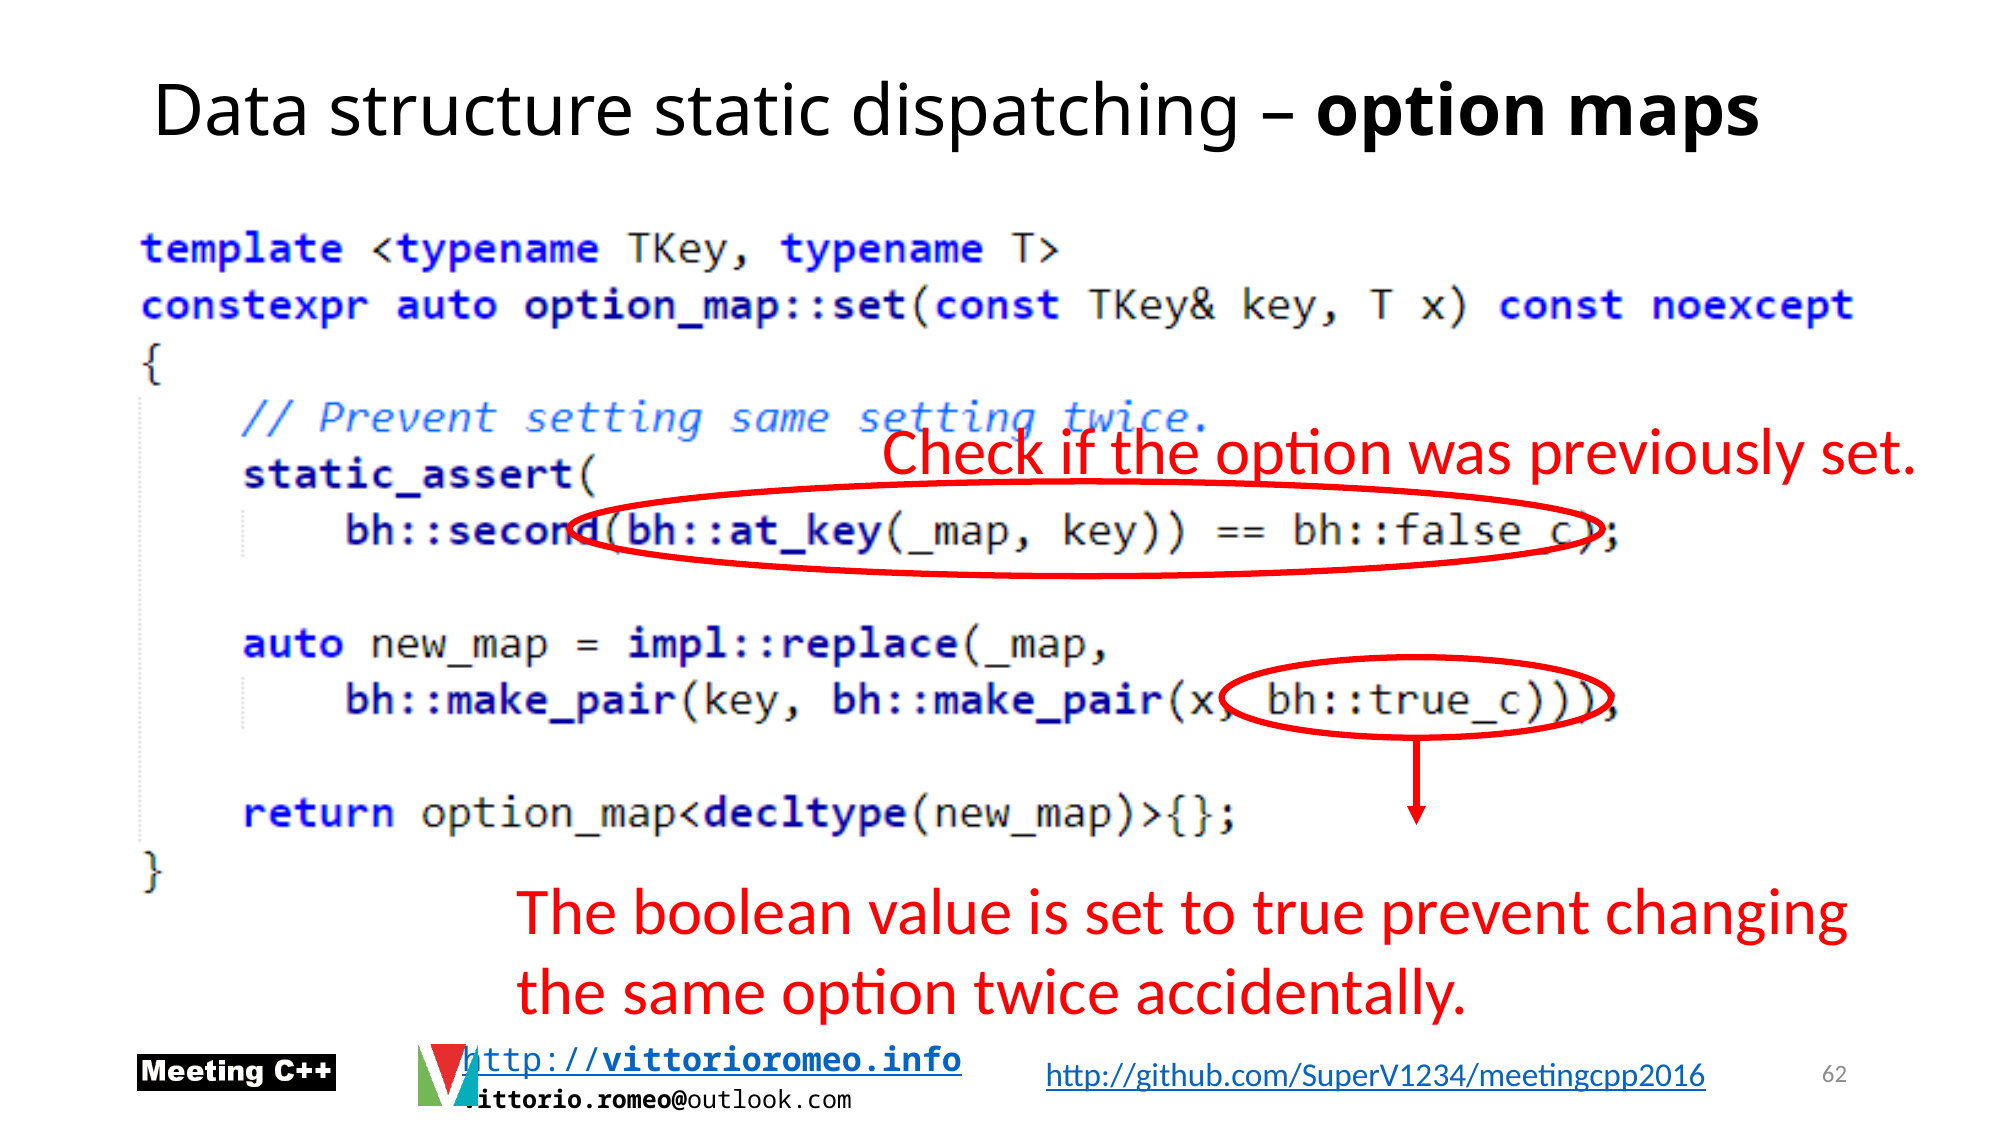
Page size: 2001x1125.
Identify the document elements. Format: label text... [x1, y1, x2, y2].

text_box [494, 657, 1873, 1037]
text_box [569, 400, 1941, 577]
picture [137, 1054, 336, 1091]
slide_number 62 [1793, 1042, 1863, 1103]
picture [418, 1044, 478, 1106]
title Data structure static dispatching – option maps [137, 59, 1863, 166]
picture [127, 219, 1873, 906]
